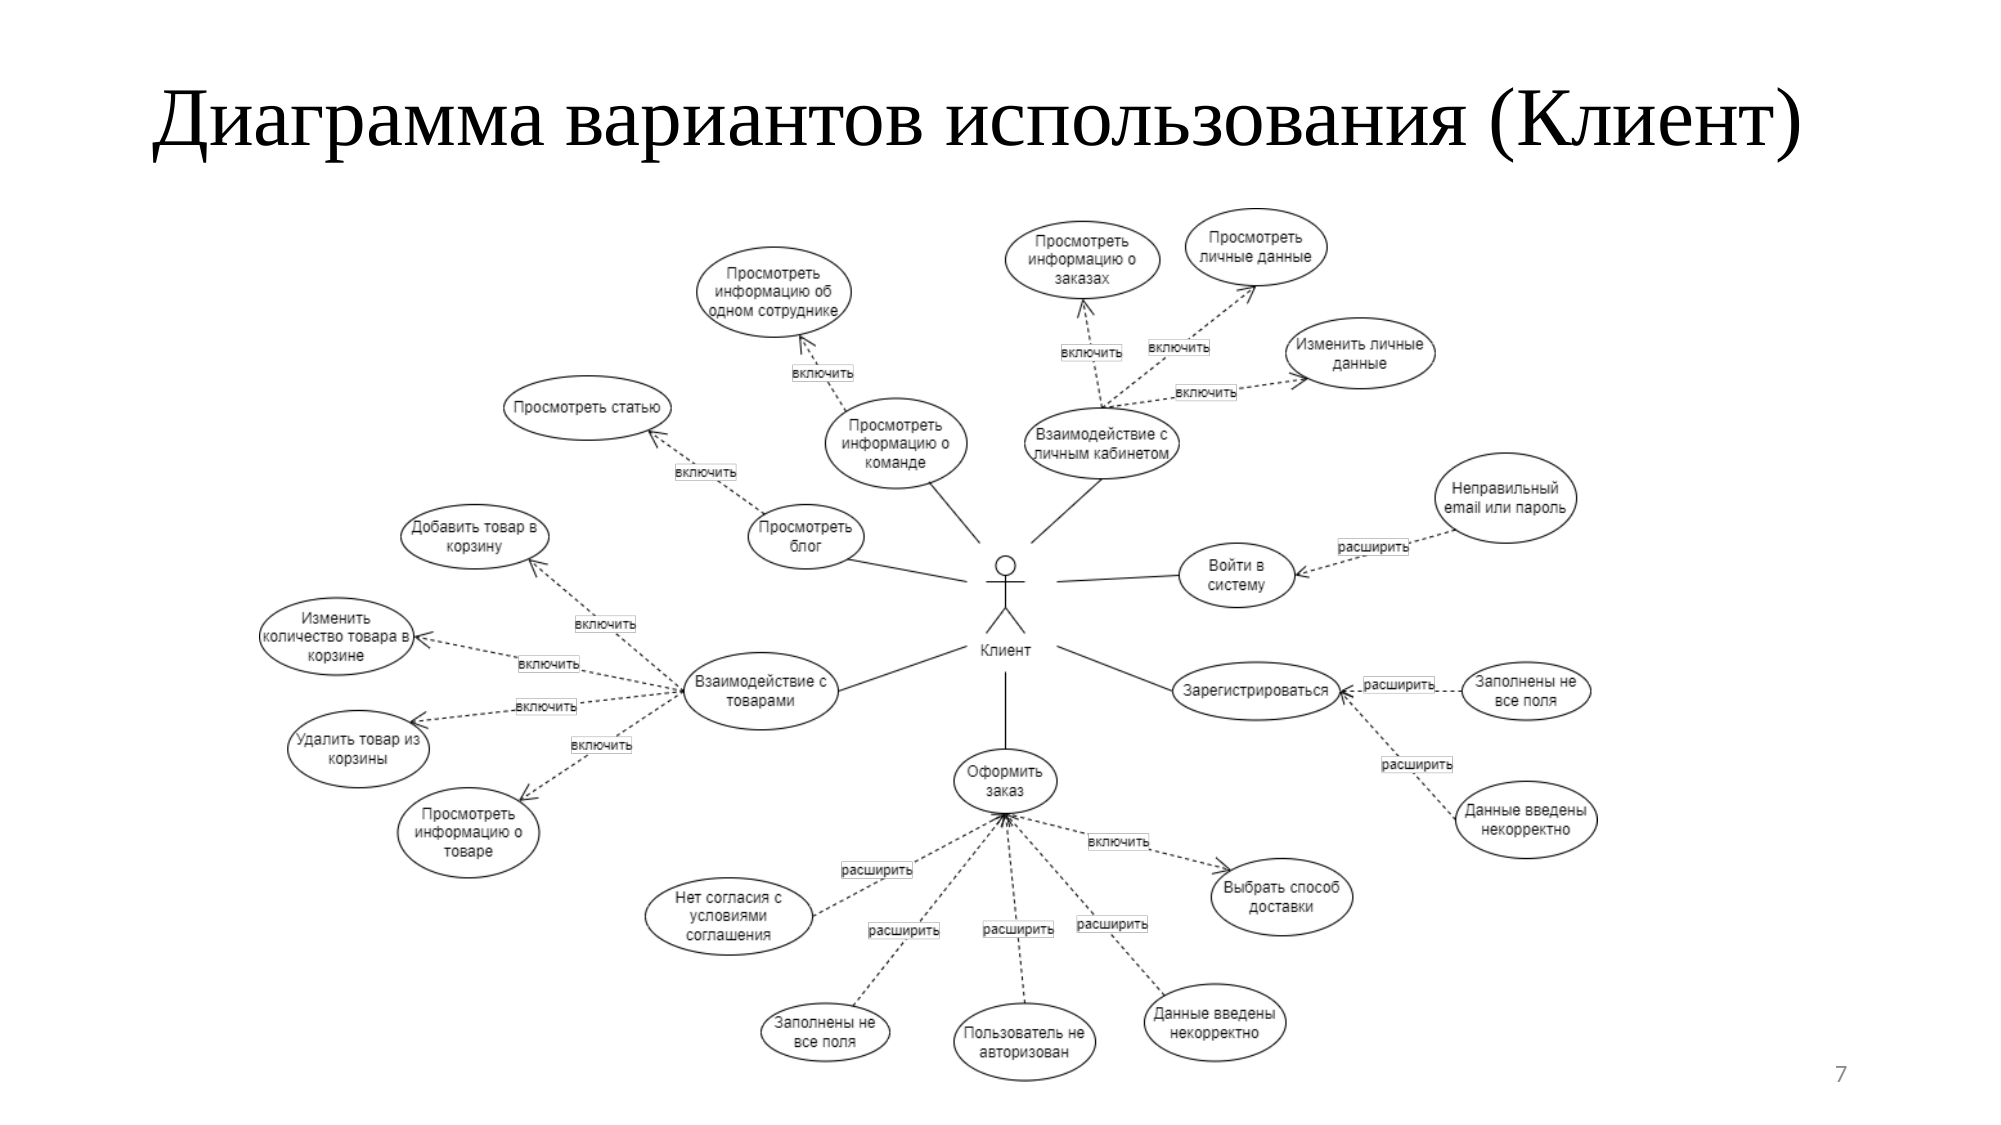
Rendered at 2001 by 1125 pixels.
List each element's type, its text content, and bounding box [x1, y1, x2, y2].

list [259, 208, 1598, 1082]
slide_number 7 [1412, 1042, 1863, 1103]
title Диаграмма вариантов использования (Клиент) [137, 59, 1863, 178]
